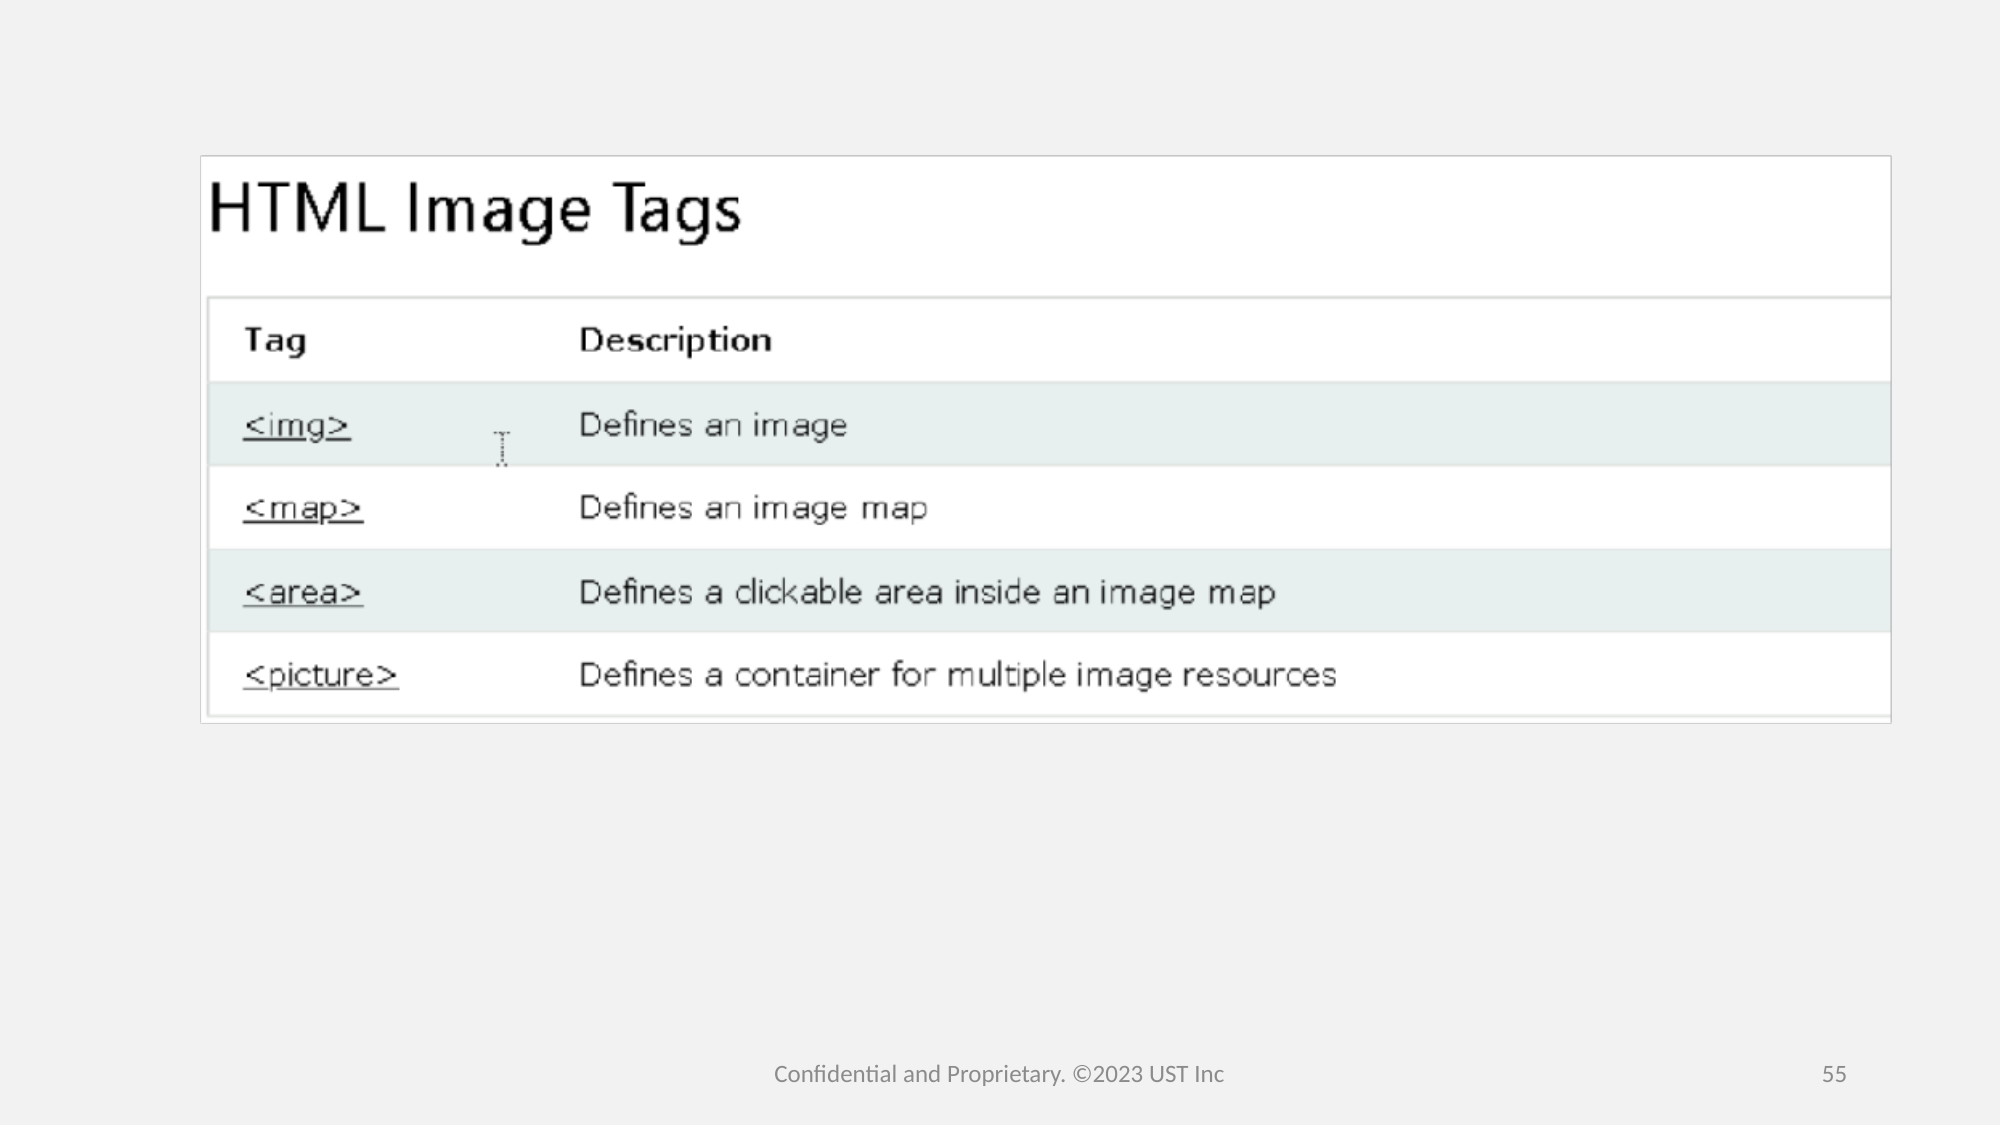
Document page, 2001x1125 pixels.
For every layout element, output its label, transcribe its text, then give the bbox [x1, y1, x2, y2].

picture [182, 145, 1893, 732]
footer Confidential and Proprietary. ©2023 UST Inc [662, 1042, 1338, 1103]
slide_number 55 [1412, 1042, 1863, 1103]
